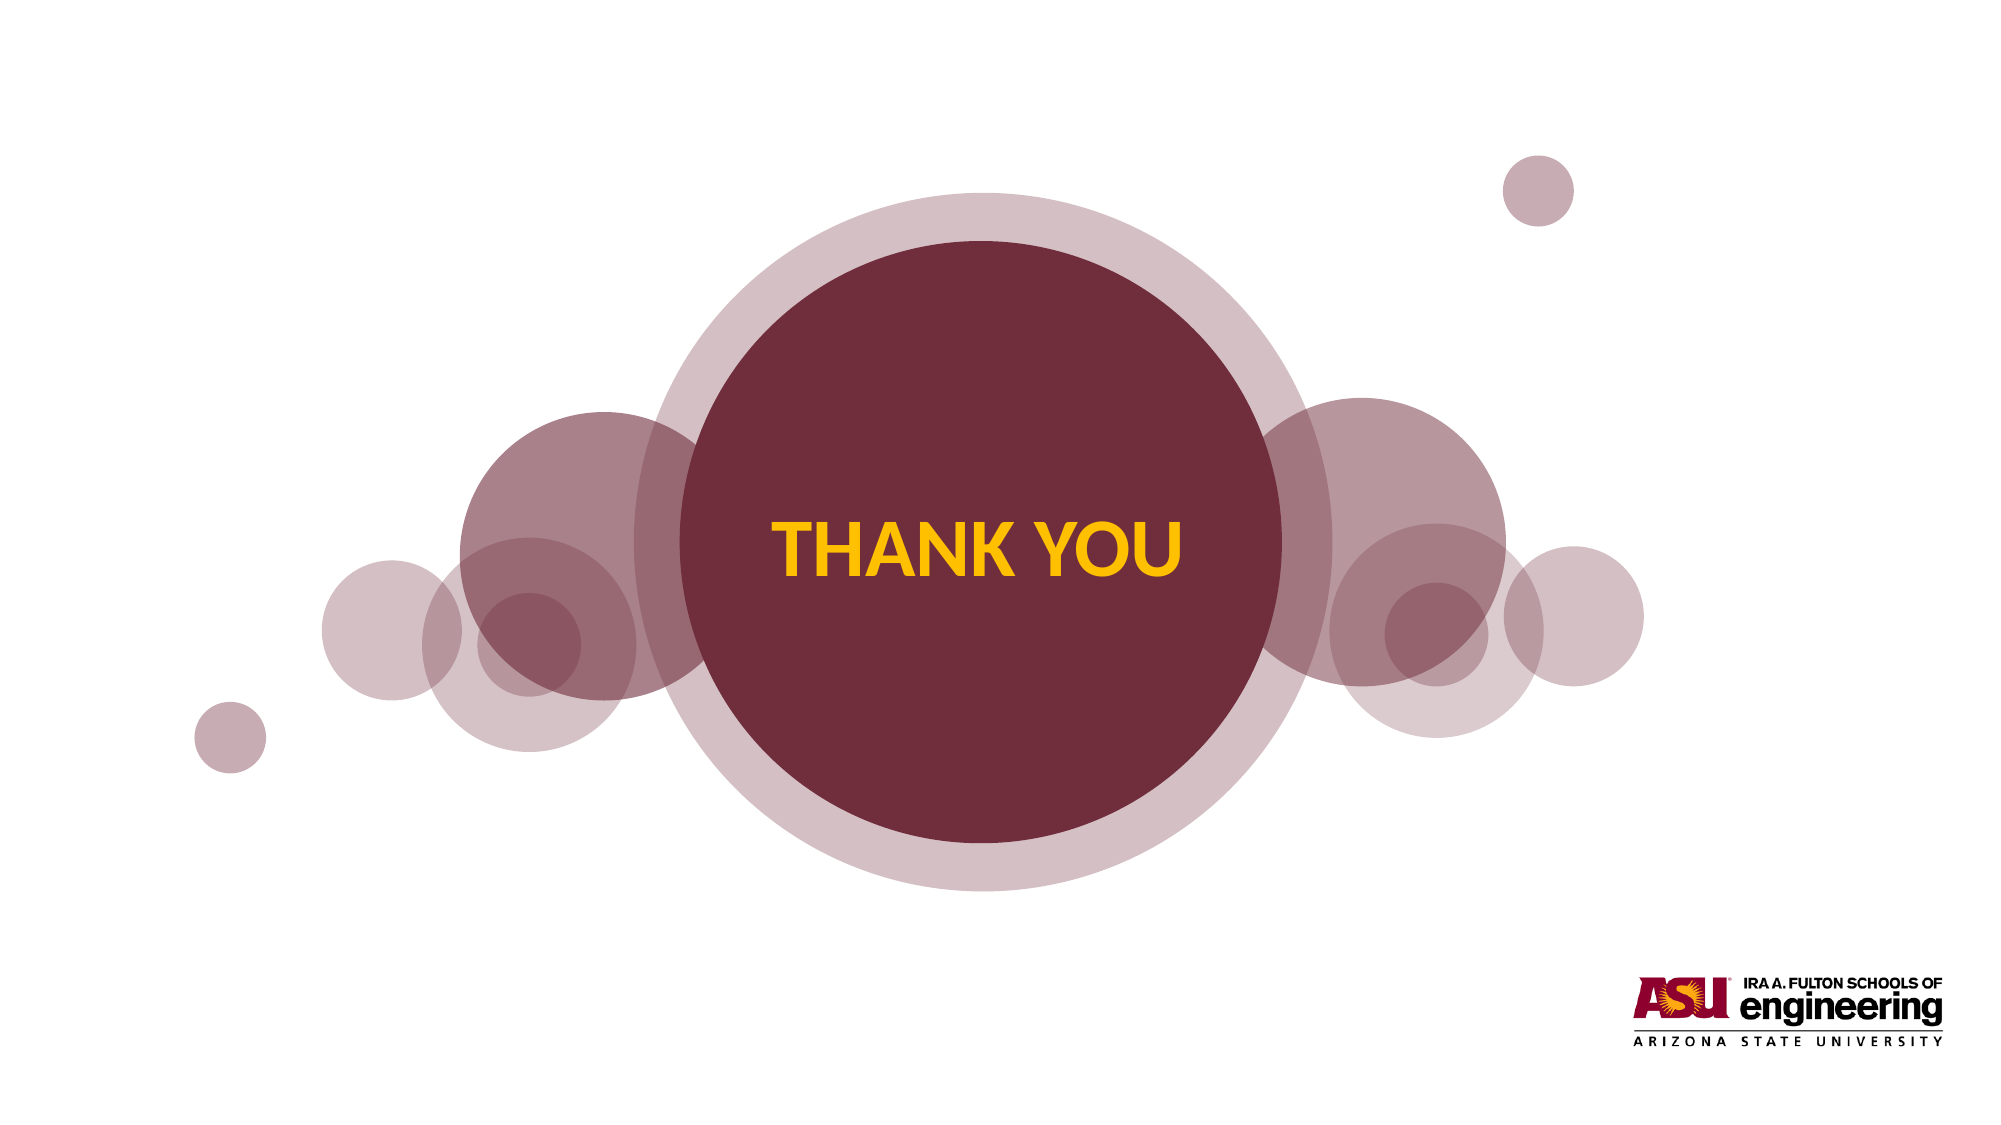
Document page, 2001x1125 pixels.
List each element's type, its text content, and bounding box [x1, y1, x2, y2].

text_box THANK YOU [677, 485, 1280, 601]
picture [1626, 969, 1950, 1054]
